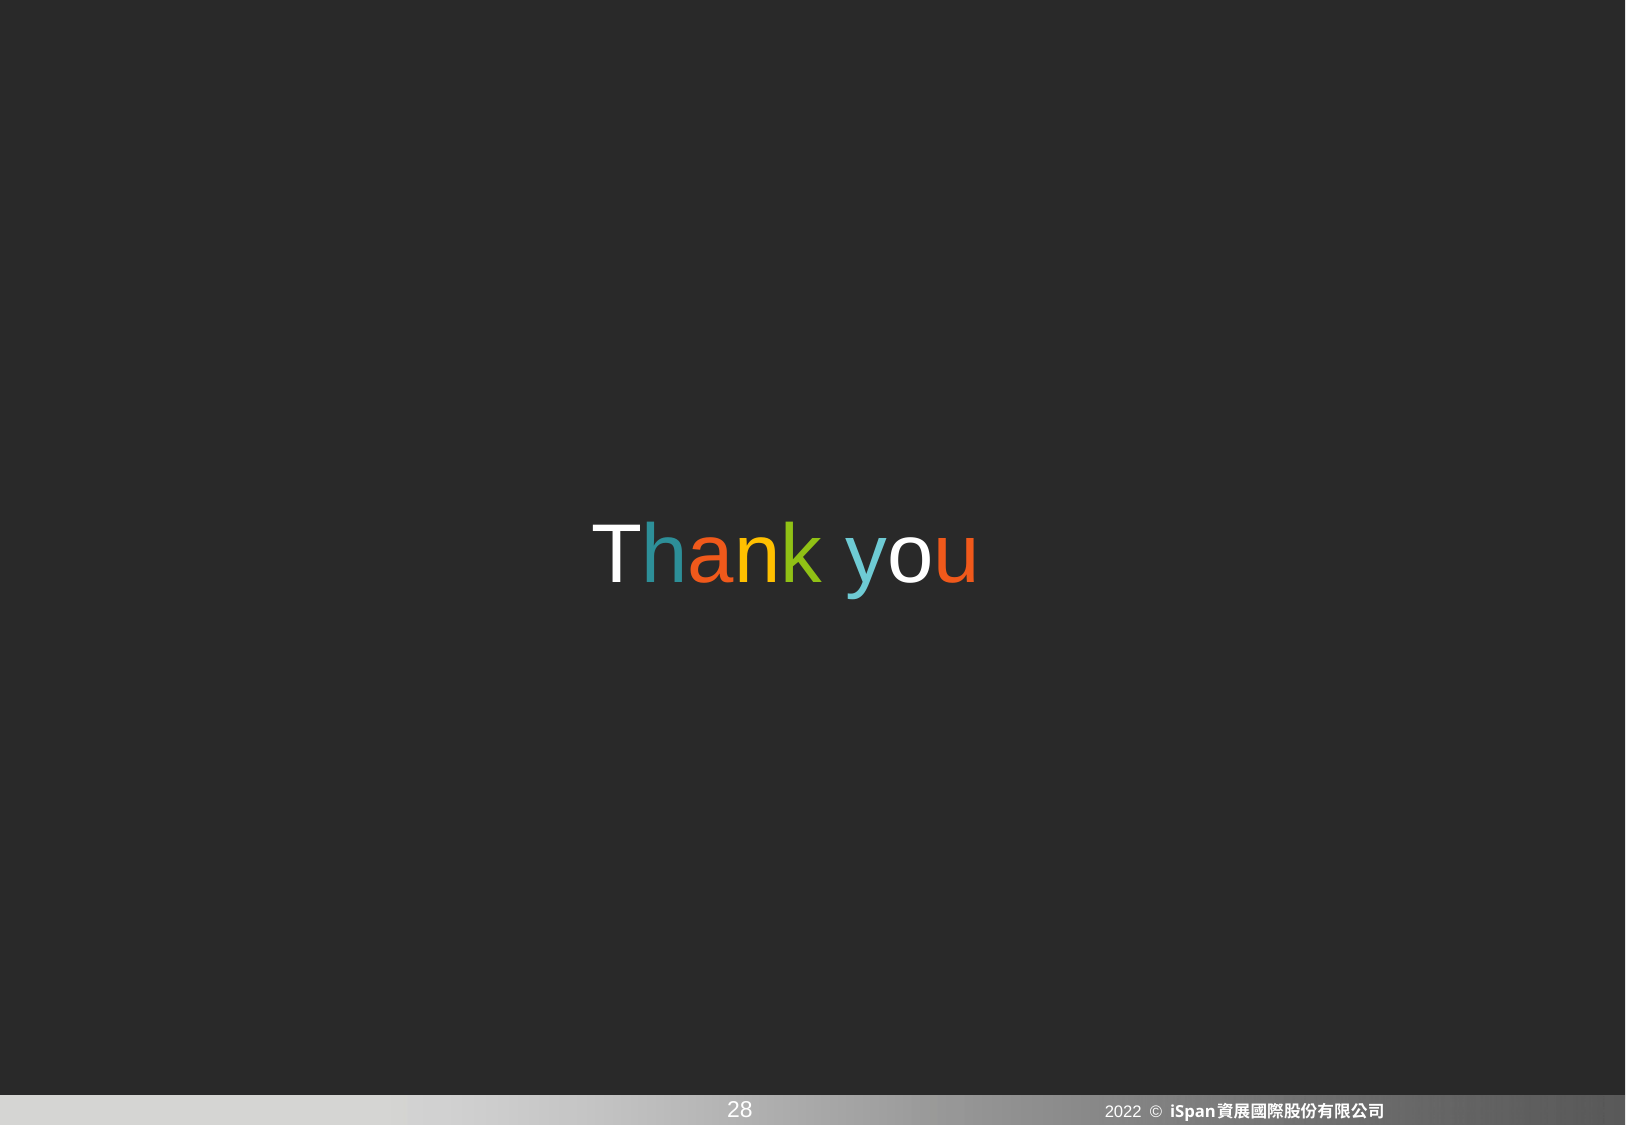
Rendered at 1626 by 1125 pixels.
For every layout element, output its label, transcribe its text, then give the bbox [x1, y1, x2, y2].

picture [0, 0, 1626, 1125]
text_box Thank you [576, 491, 1049, 607]
